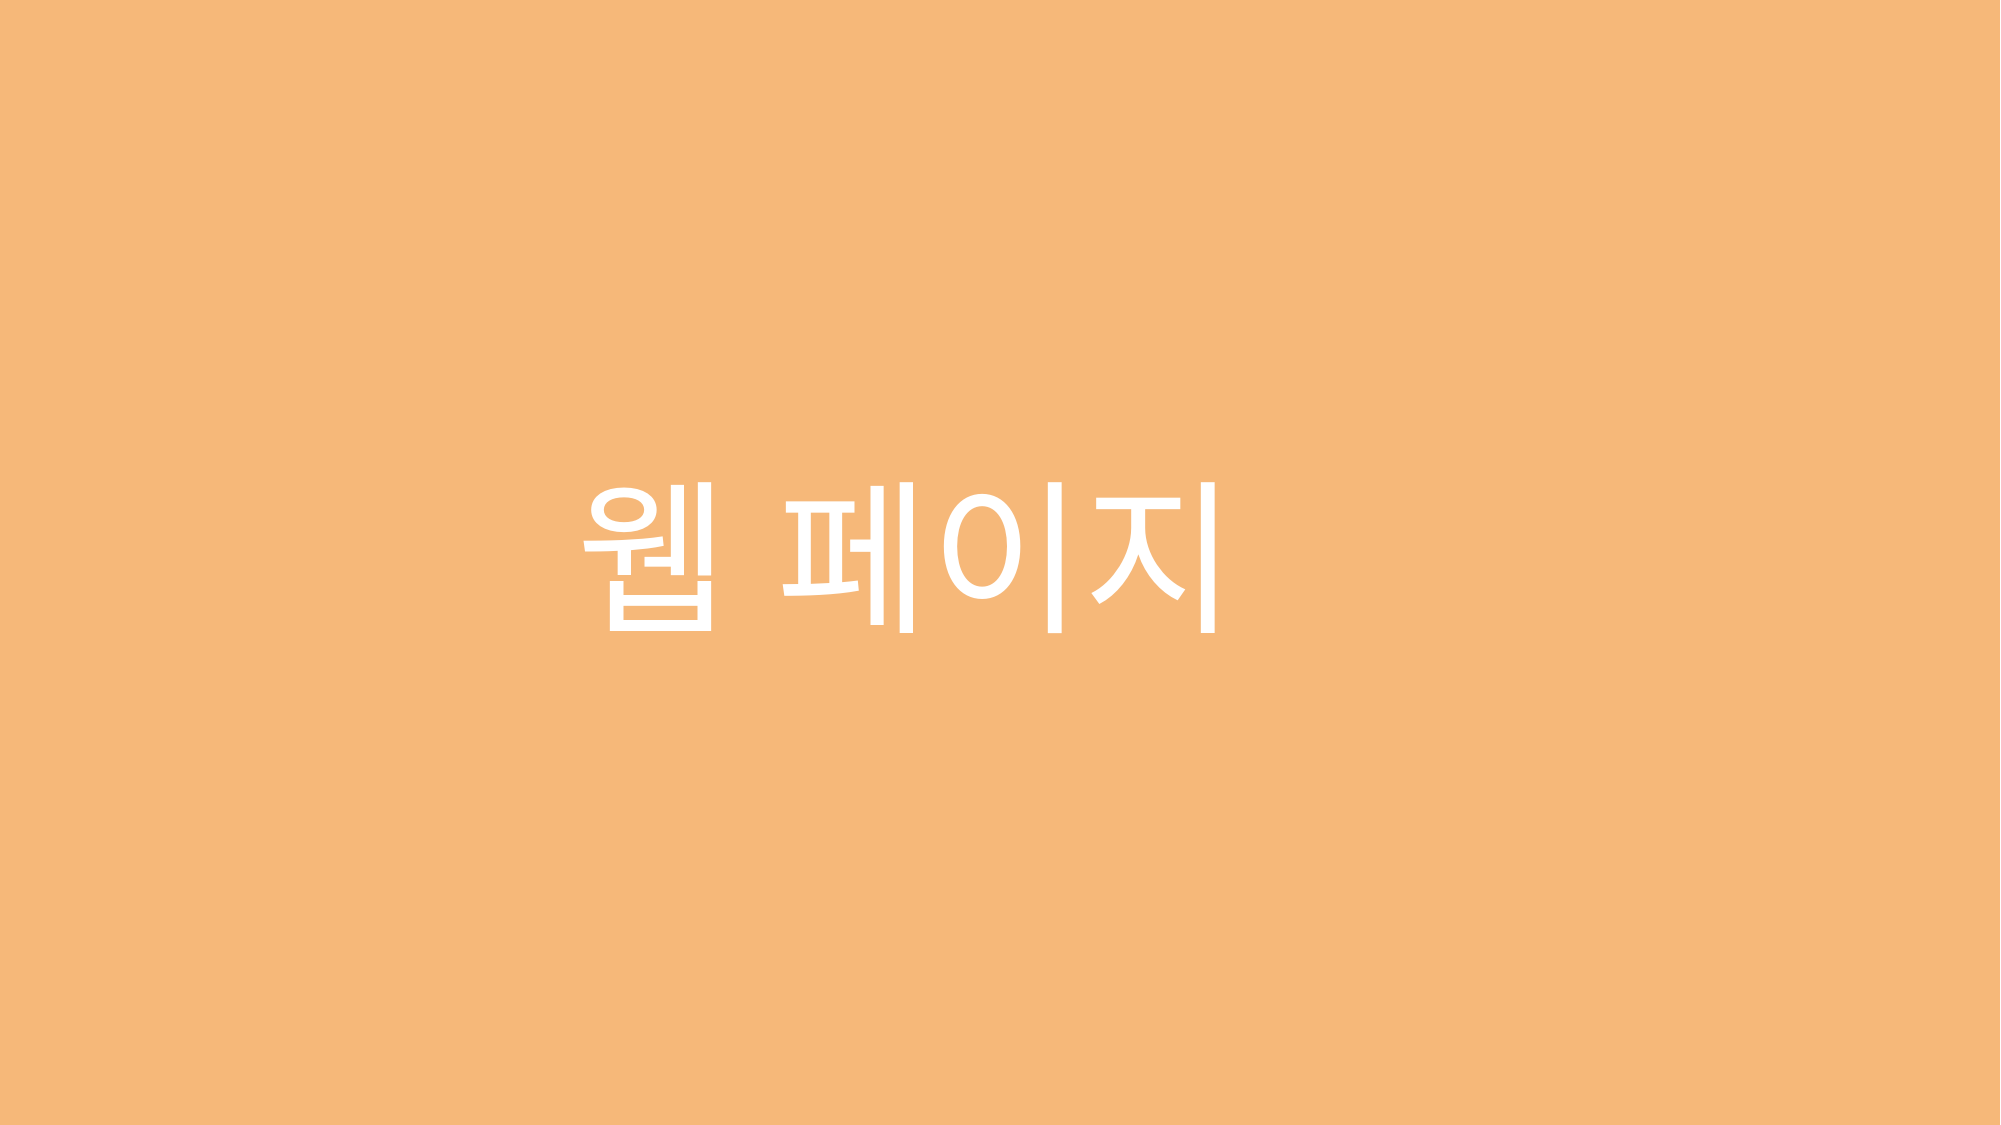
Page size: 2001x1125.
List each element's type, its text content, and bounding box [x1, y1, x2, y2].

text_box 웹 페이지 [562, 446, 1765, 662]
